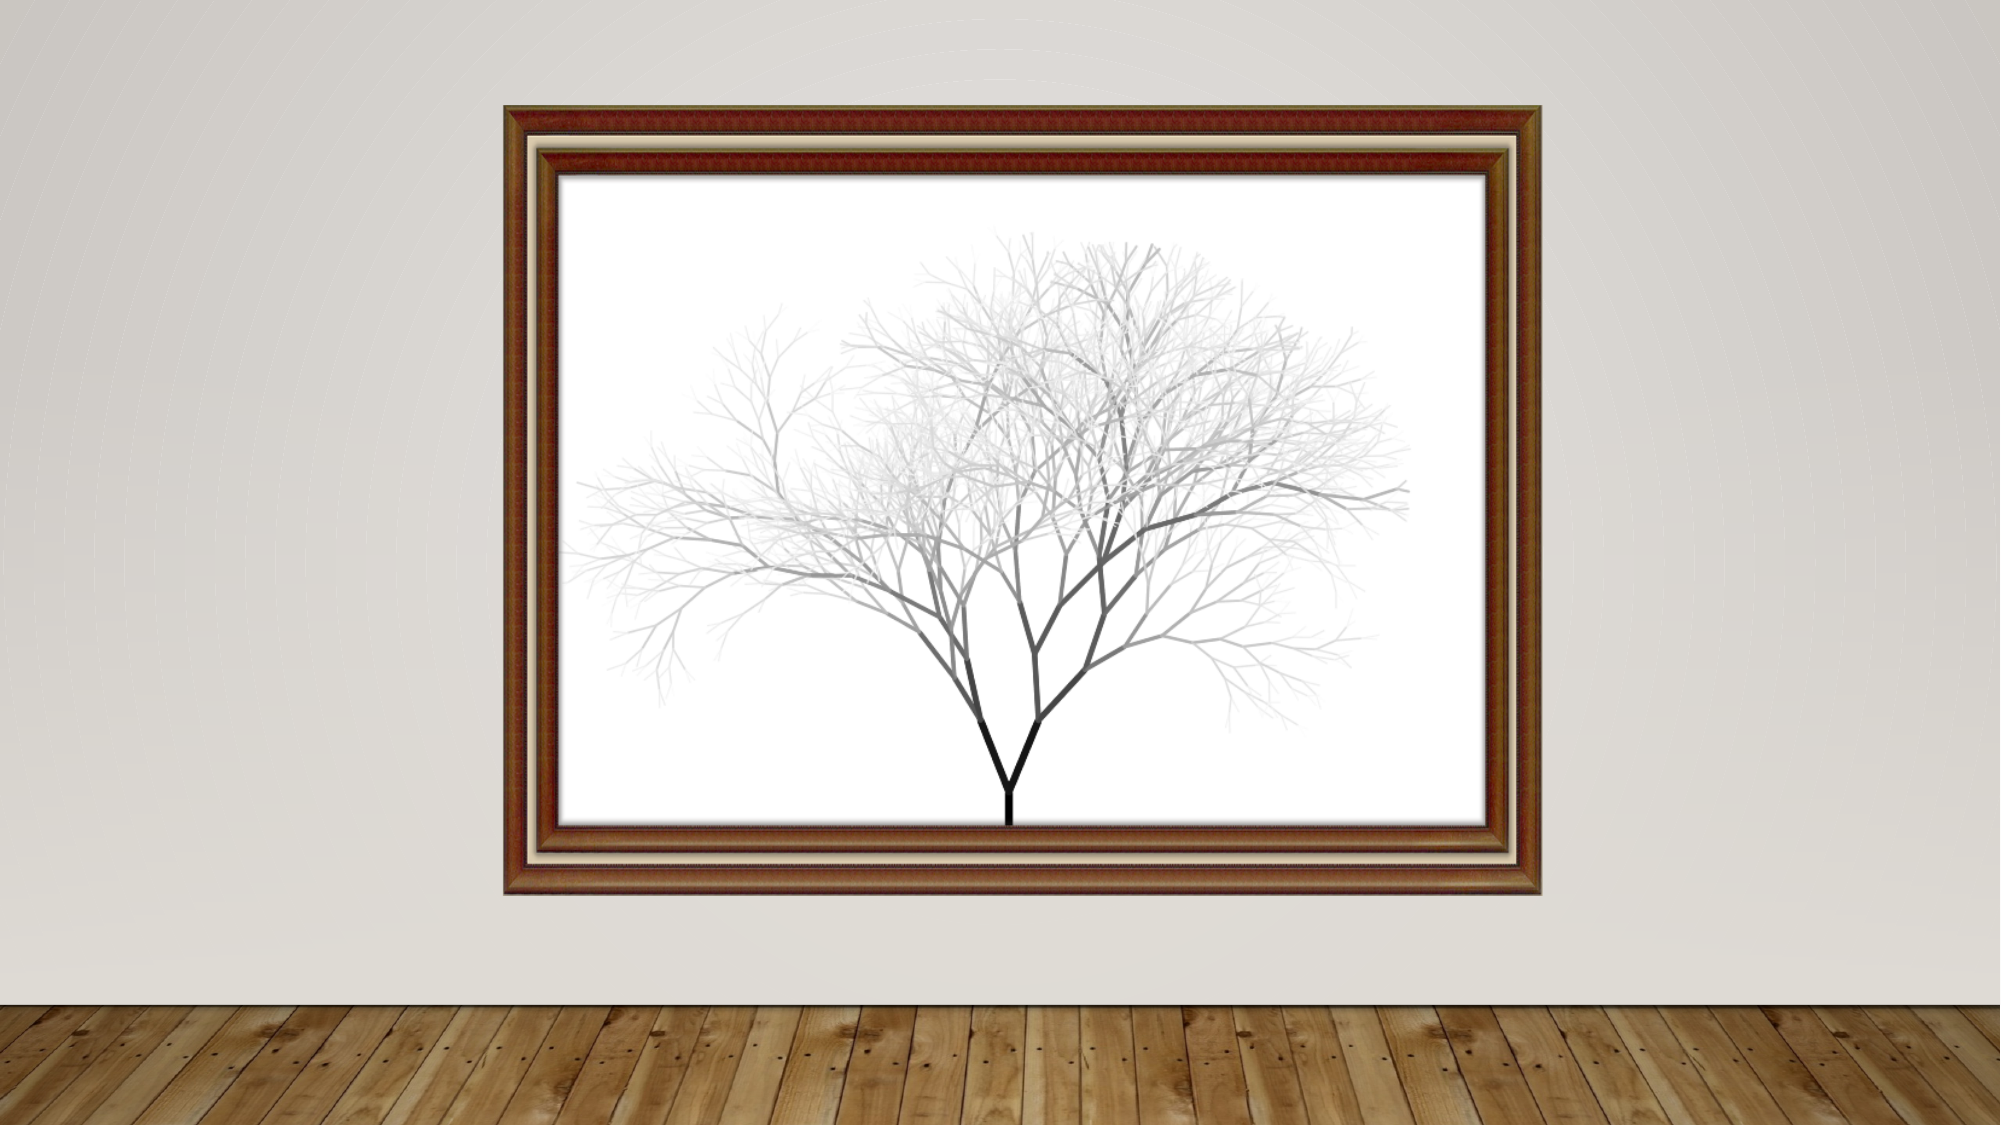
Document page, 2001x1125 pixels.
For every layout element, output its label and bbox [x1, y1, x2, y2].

picture [0, 1005, 2000, 1125]
picture [502, 105, 1543, 897]
